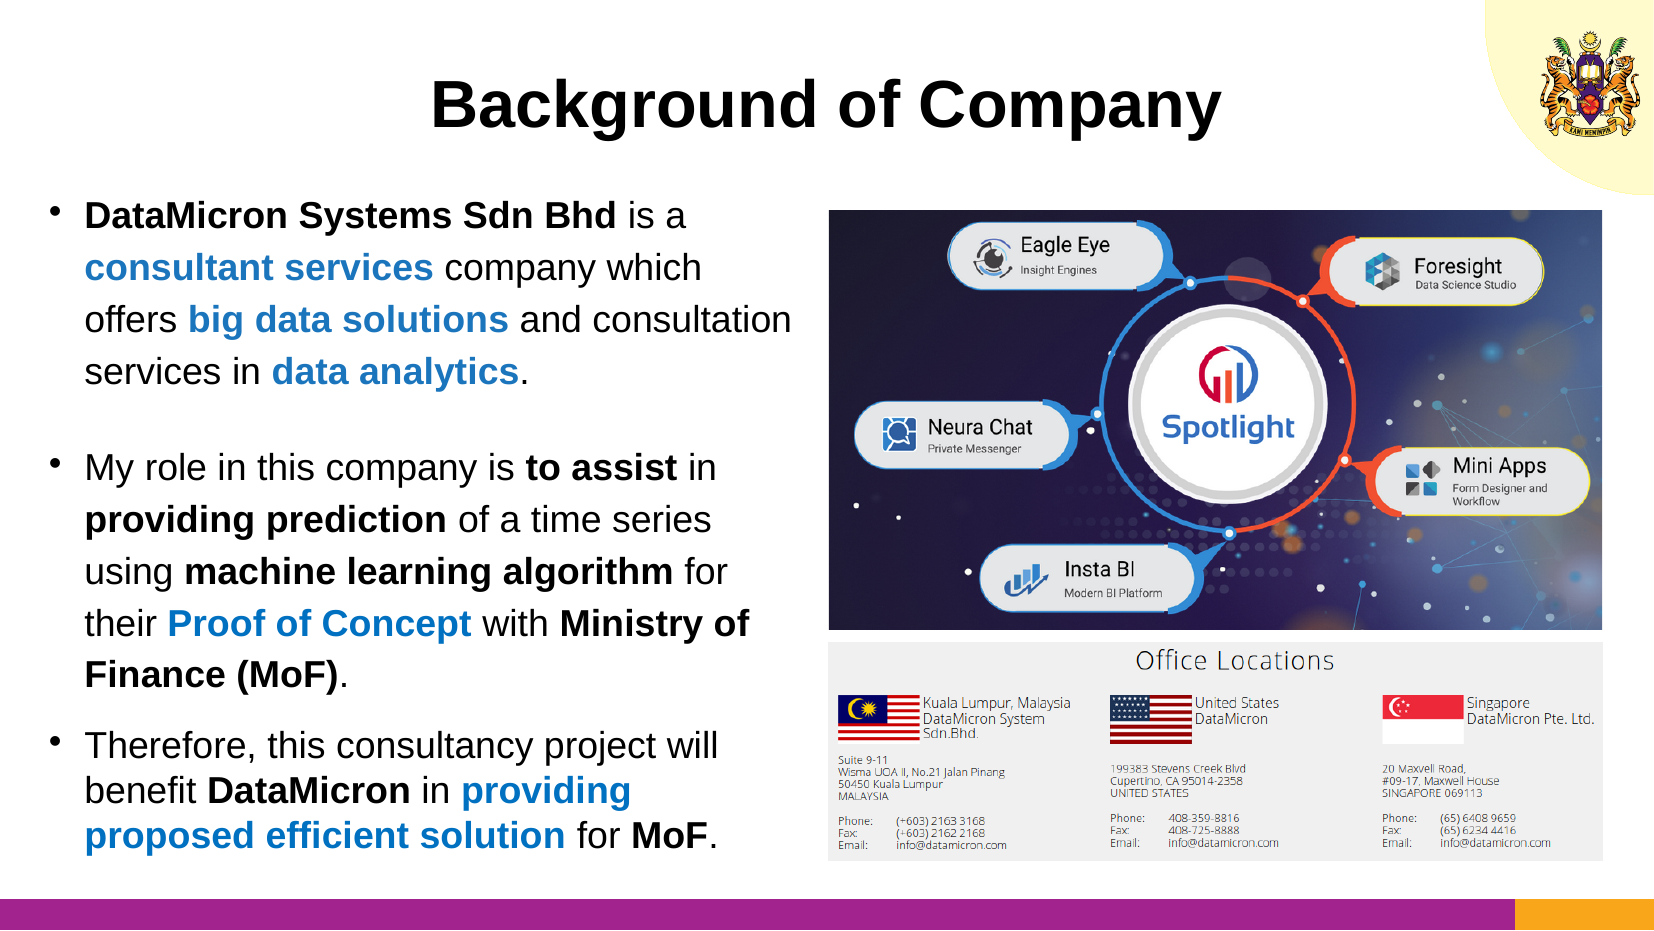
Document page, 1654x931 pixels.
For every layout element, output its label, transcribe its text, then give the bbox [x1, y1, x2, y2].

text_box Background of Company [82, 37, 1556, 165]
text_box DataMicron Systems Sdn Bhd is a consultant services company which offers big data solutions and consultation services in data analytics. My role in this company is to assist in providing prediction of a time series using machine learning algorithm for their Proof of Concept with Ministry of Finance (MoF). Therefore, this consultancy project will benefit DataMicron in providing proposed efficient solution for MoF. [34, 177, 808, 899]
text_box [1515, 899, 1654, 930]
text_box [0, 899, 1515, 930]
text_box [1485, 0, 1654, 195]
picture [1540, 29, 1642, 137]
picture [828, 642, 1603, 862]
picture [828, 209, 1603, 631]
